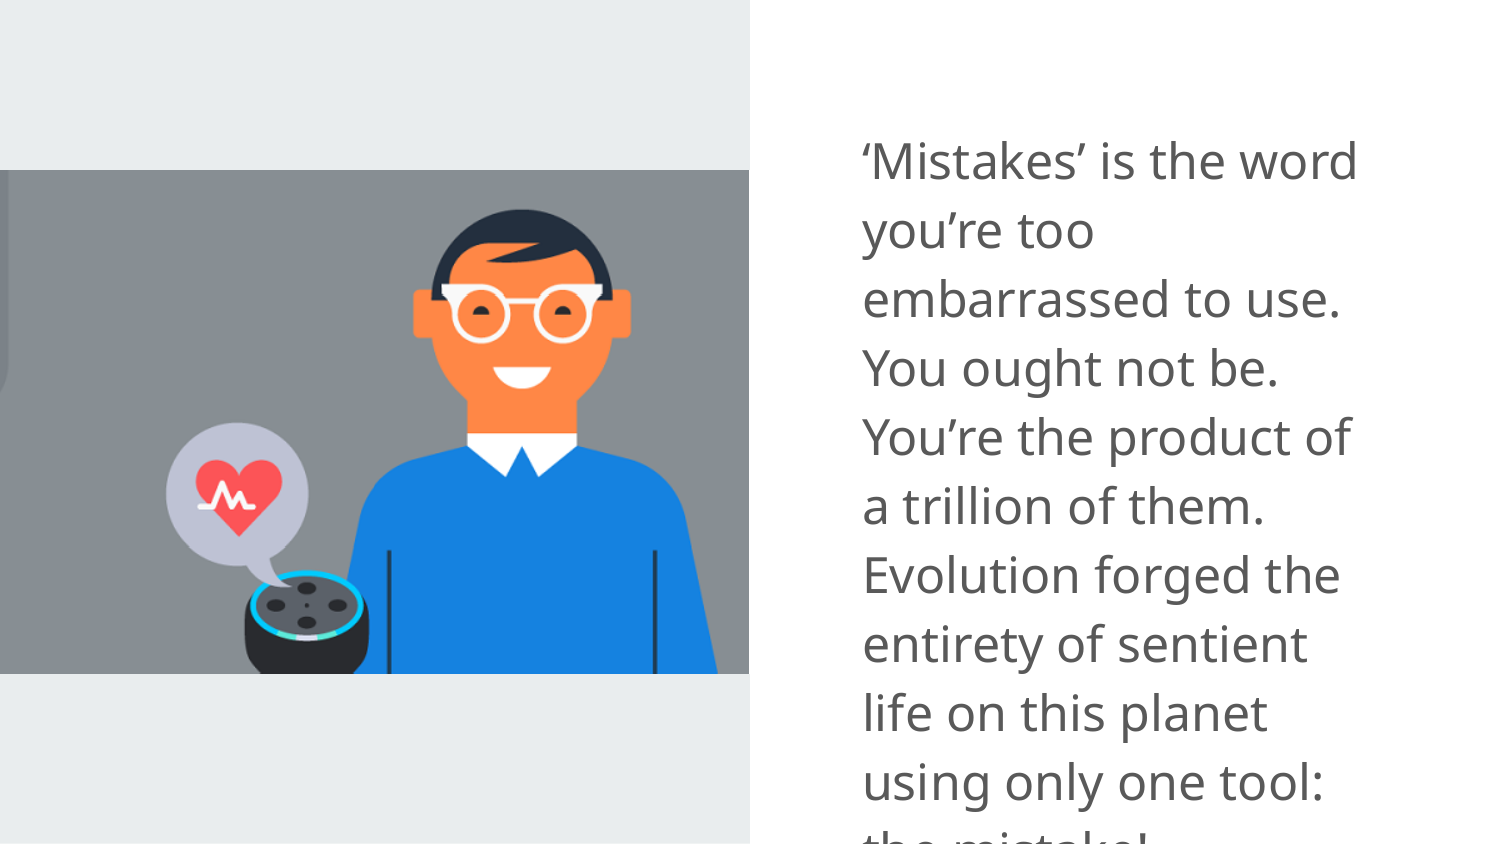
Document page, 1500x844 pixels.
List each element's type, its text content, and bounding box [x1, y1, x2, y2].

list ‘Mistakes’ is the word you’re too embarrassed to use. You ought not be. You’re the product of a trillion of them. Evolution forged the entirety of sentient life on this planet using only one tool: the mistake! [847, 105, 1401, 739]
picture [0, 170, 751, 674]
